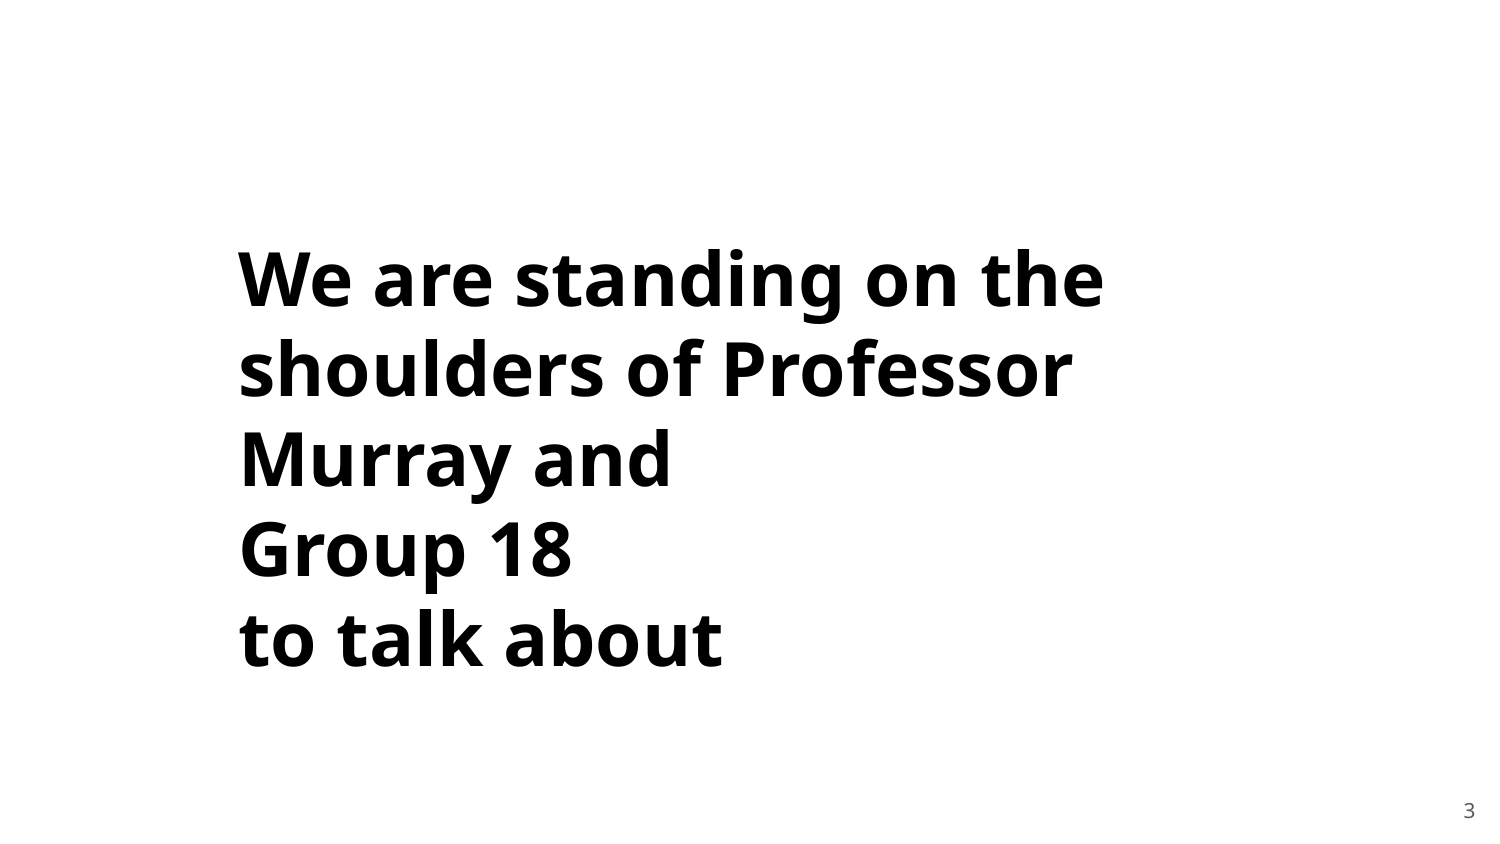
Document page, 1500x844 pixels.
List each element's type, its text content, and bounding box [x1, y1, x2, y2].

slide_number 3 [1400, 779, 1491, 844]
text_box We are standing on the shoulders of Professor Murray and Group 18 to talk about [223, 216, 1377, 602]
